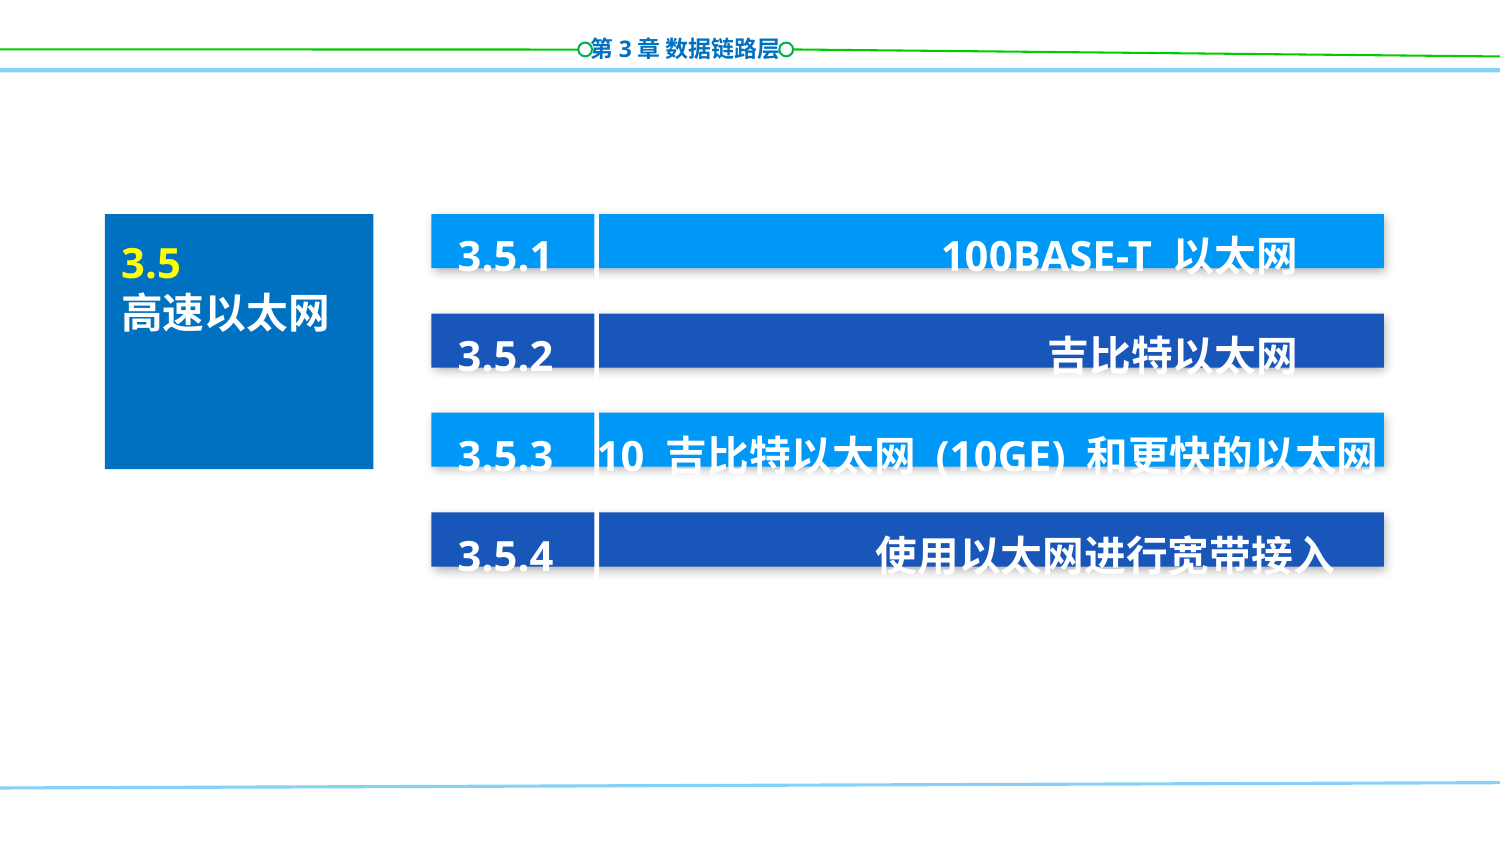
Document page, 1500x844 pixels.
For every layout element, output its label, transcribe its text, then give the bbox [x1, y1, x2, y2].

text_box [431, 313, 443, 368]
text_box 3.5 高速以太网 [106, 229, 374, 345]
text_box [431, 512, 443, 567]
text_box [431, 214, 443, 269]
text_box 3.5.1 100BASE-T 以太网 3.5.2 吉比特以太网 3.5.3 10 吉比特以太网 (10GE) 和更快的以太网 3.5.4 使用以太网进行宽带接入 [443, 172, 1398, 588]
text_box [104, 214, 374, 470]
text_box [431, 412, 443, 467]
